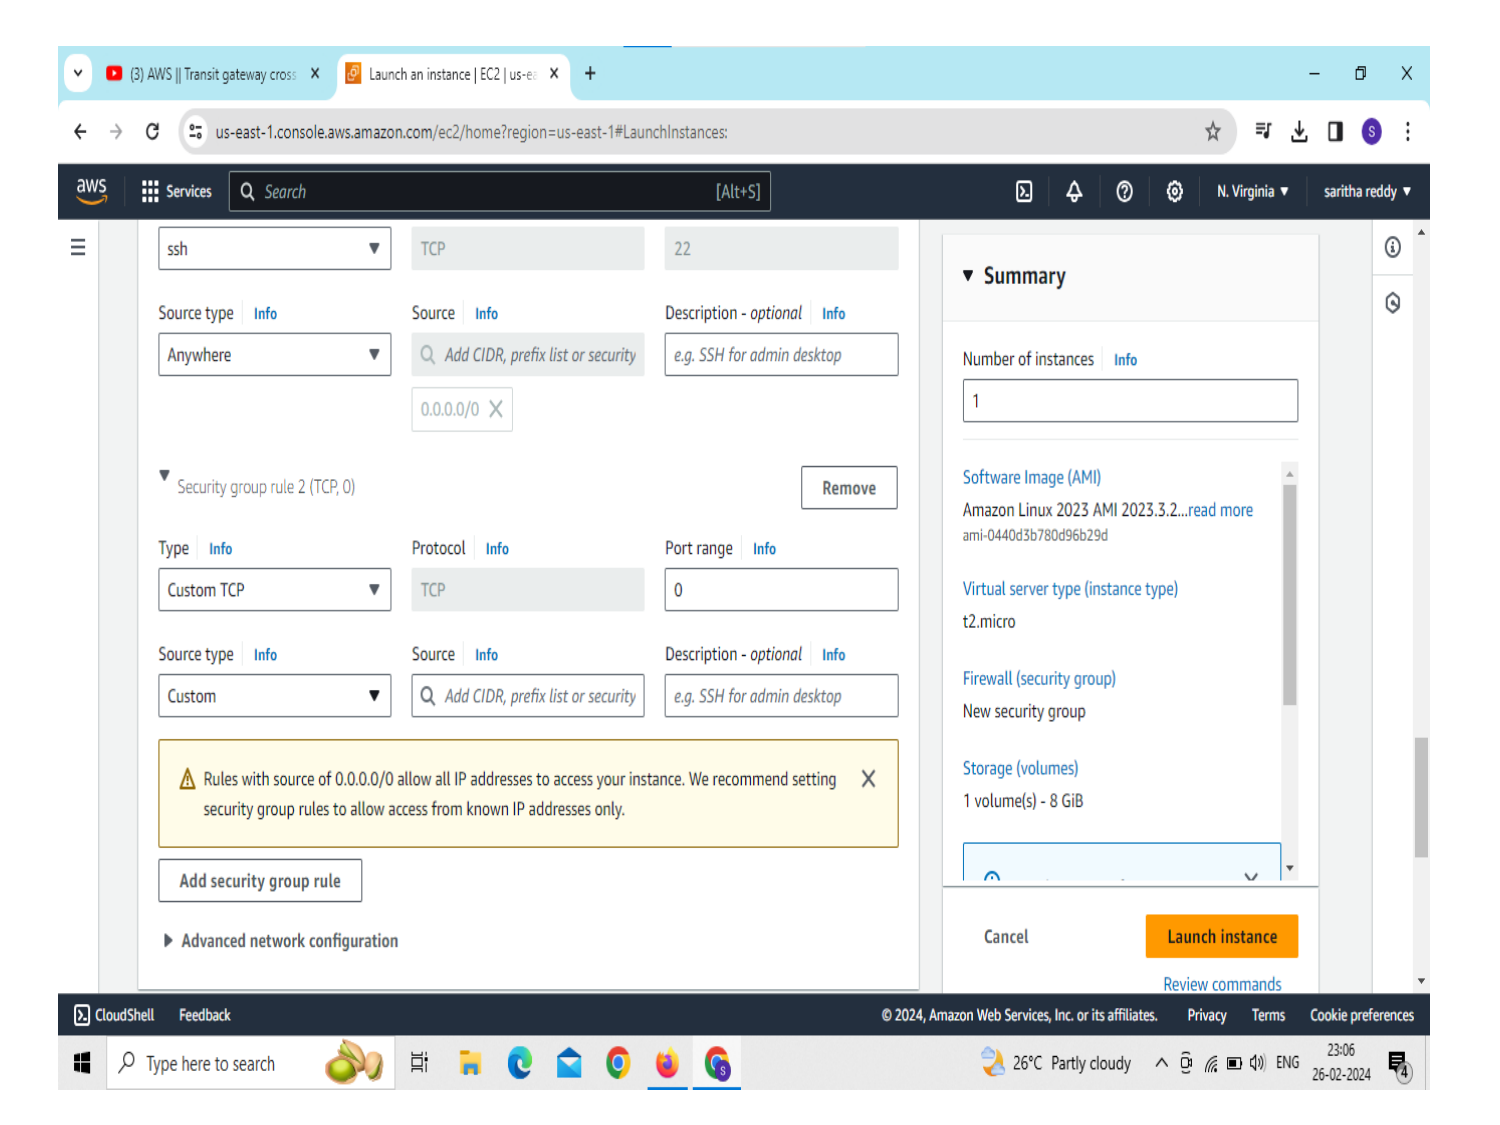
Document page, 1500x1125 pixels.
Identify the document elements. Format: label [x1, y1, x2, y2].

list [58, 46, 1430, 1091]
